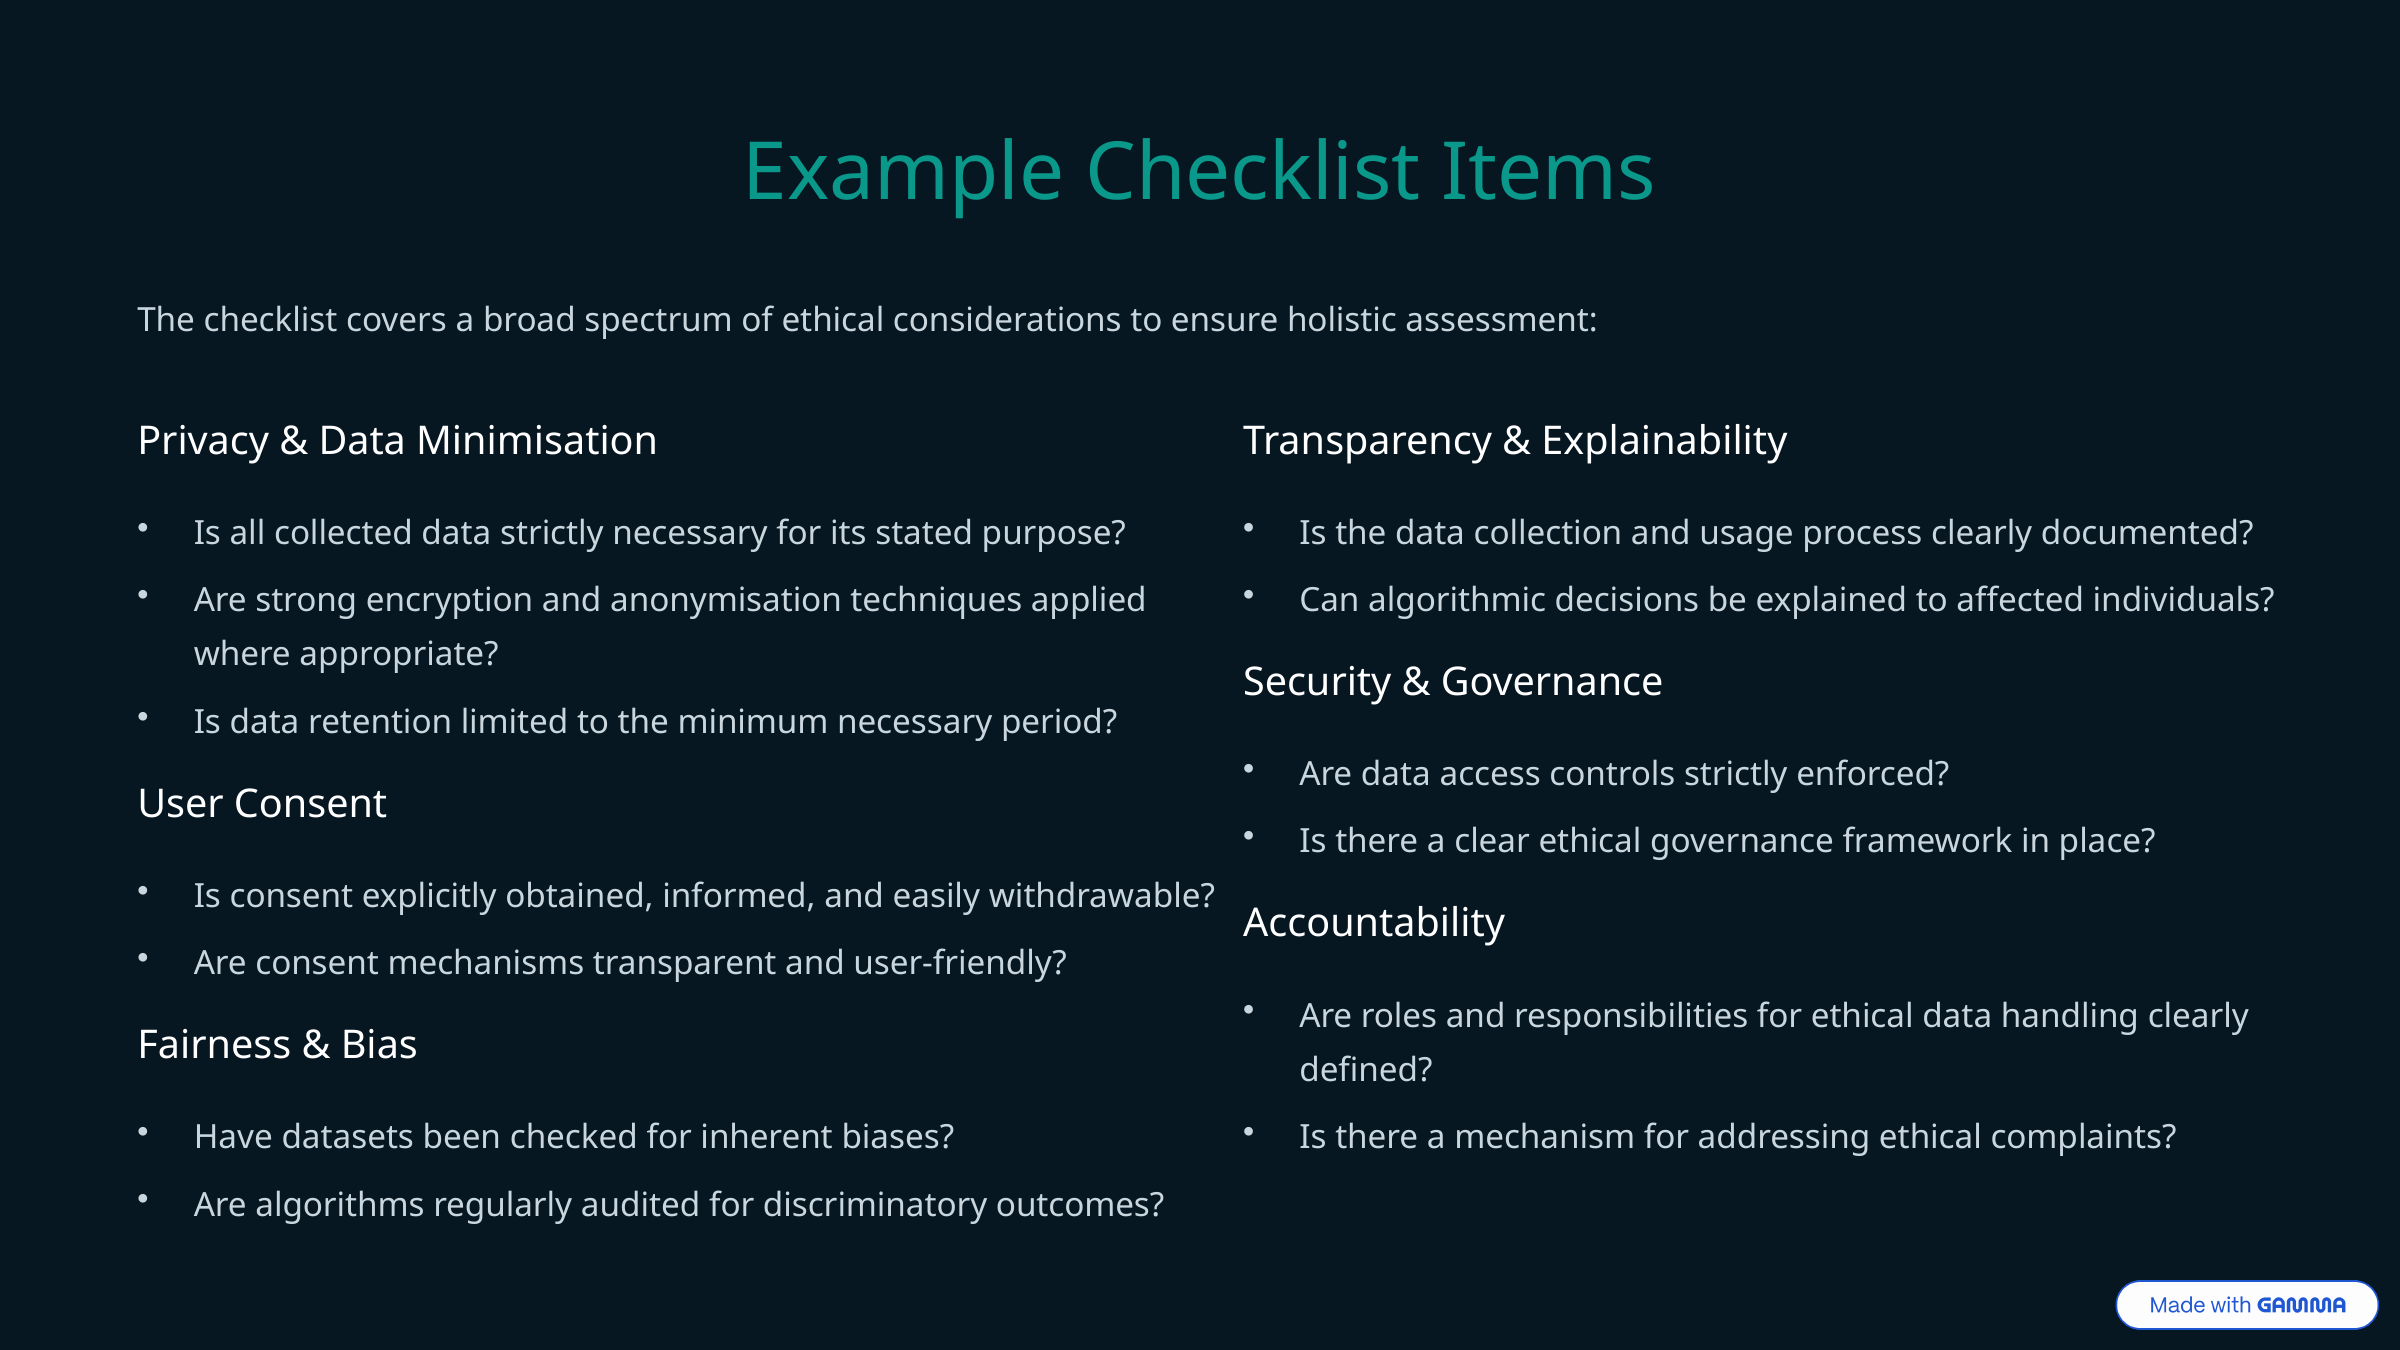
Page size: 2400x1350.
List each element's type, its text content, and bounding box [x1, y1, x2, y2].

text_box Are algorithms regularly audited for discriminatory outcomes? [137, 1168, 1159, 1224]
text_box User Consent [137, 775, 542, 826]
text_box Transparency & Explainability [1243, 412, 1952, 463]
text_box Have datasets been checked for inherent biases? [137, 1101, 1159, 1157]
text_box Is there a clear ethical governance framework in place? [1243, 805, 2264, 861]
picture [2106, 1271, 2389, 1339]
text_box The checklist covers a broad spectrum of ethical considerations to ensure holistic assessment: [137, 284, 2263, 340]
text_box Can algorithmic decisions be explained to affected individuals? [1243, 564, 2264, 620]
text_box Are roles and responsibilities for ethical data handling clearly defined? [1243, 979, 2264, 1090]
text_box Security & Governance [1243, 653, 1794, 704]
text_box Is there a mechanism for addressing ethical complaints? [1243, 1101, 2264, 1157]
text_box Is consent explicitly obtained, informed, and easily withdrawable? [137, 860, 1159, 916]
text_box Is all collected data strictly necessary for its stated purpose? [137, 497, 1159, 553]
text_box Are consent mechanisms transparent and user-friendly? [137, 927, 1159, 983]
text_box Are data access controls strictly enforced? [1243, 738, 2264, 794]
text_box Example Checklist Items [612, 114, 1788, 216]
text_box Is data retention limited to the minimum necessary period? [137, 686, 1159, 742]
text_box Privacy & Data Minimisation [137, 412, 814, 463]
text_box Fairness & Bias [137, 1016, 542, 1068]
text_box Accountability [1243, 894, 1648, 946]
text_box Is the data collection and usage process clearly documented? [1243, 497, 2264, 553]
text_box Are strong encryption and anonymisation techniques applied where appropriate? [137, 564, 1159, 674]
